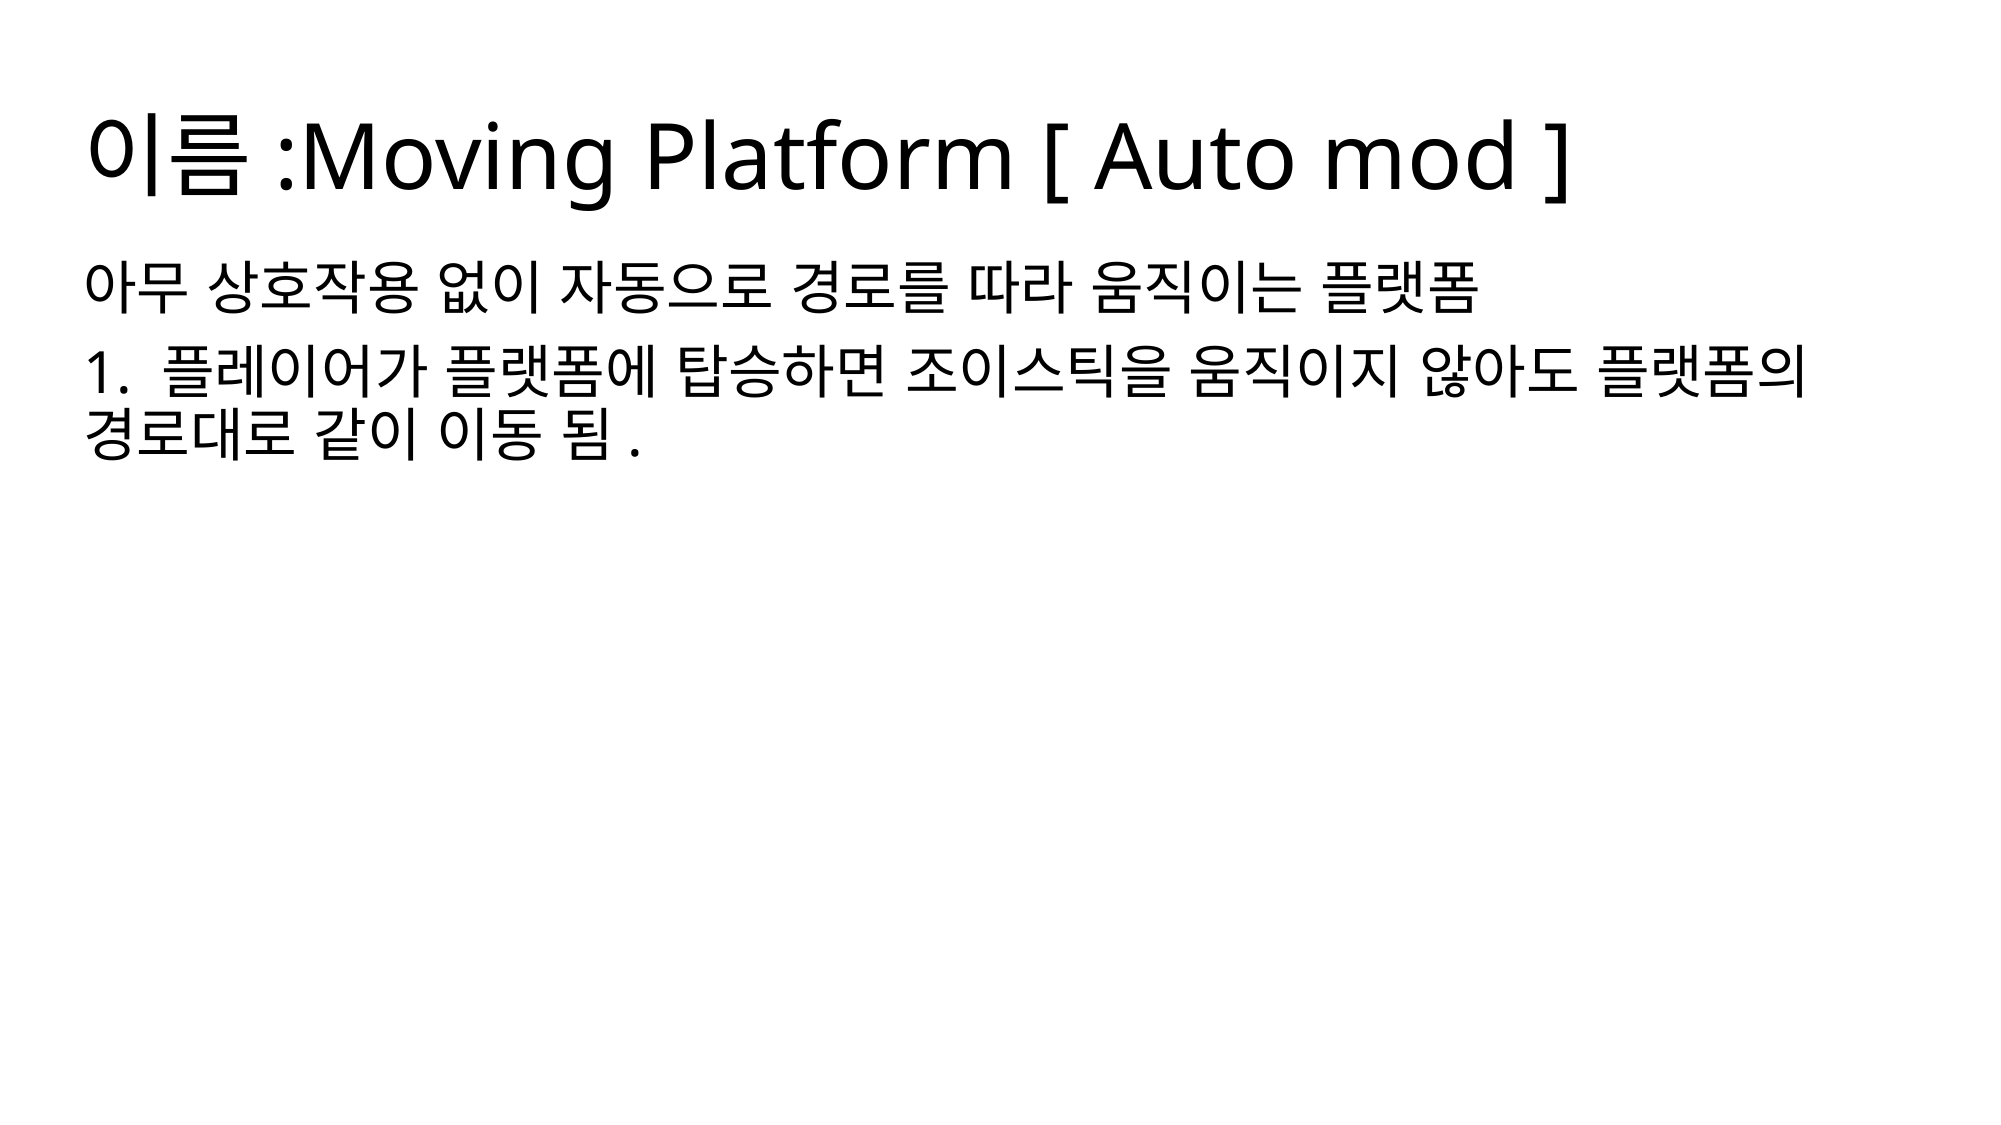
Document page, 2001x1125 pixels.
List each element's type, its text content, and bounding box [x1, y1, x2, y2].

list 아무 상호작용 없이 자동으로 경로를 따라 움직이는 플랫폼 1. 플레이어가 플랫폼에 탑승하면 조이스틱을 움직이지 않아도 플랫폼의 경로대로 같이 이동 됨. [68, 252, 1932, 1000]
title 이름:Moving Platform [ Auto mod ] [68, 97, 1932, 223]
